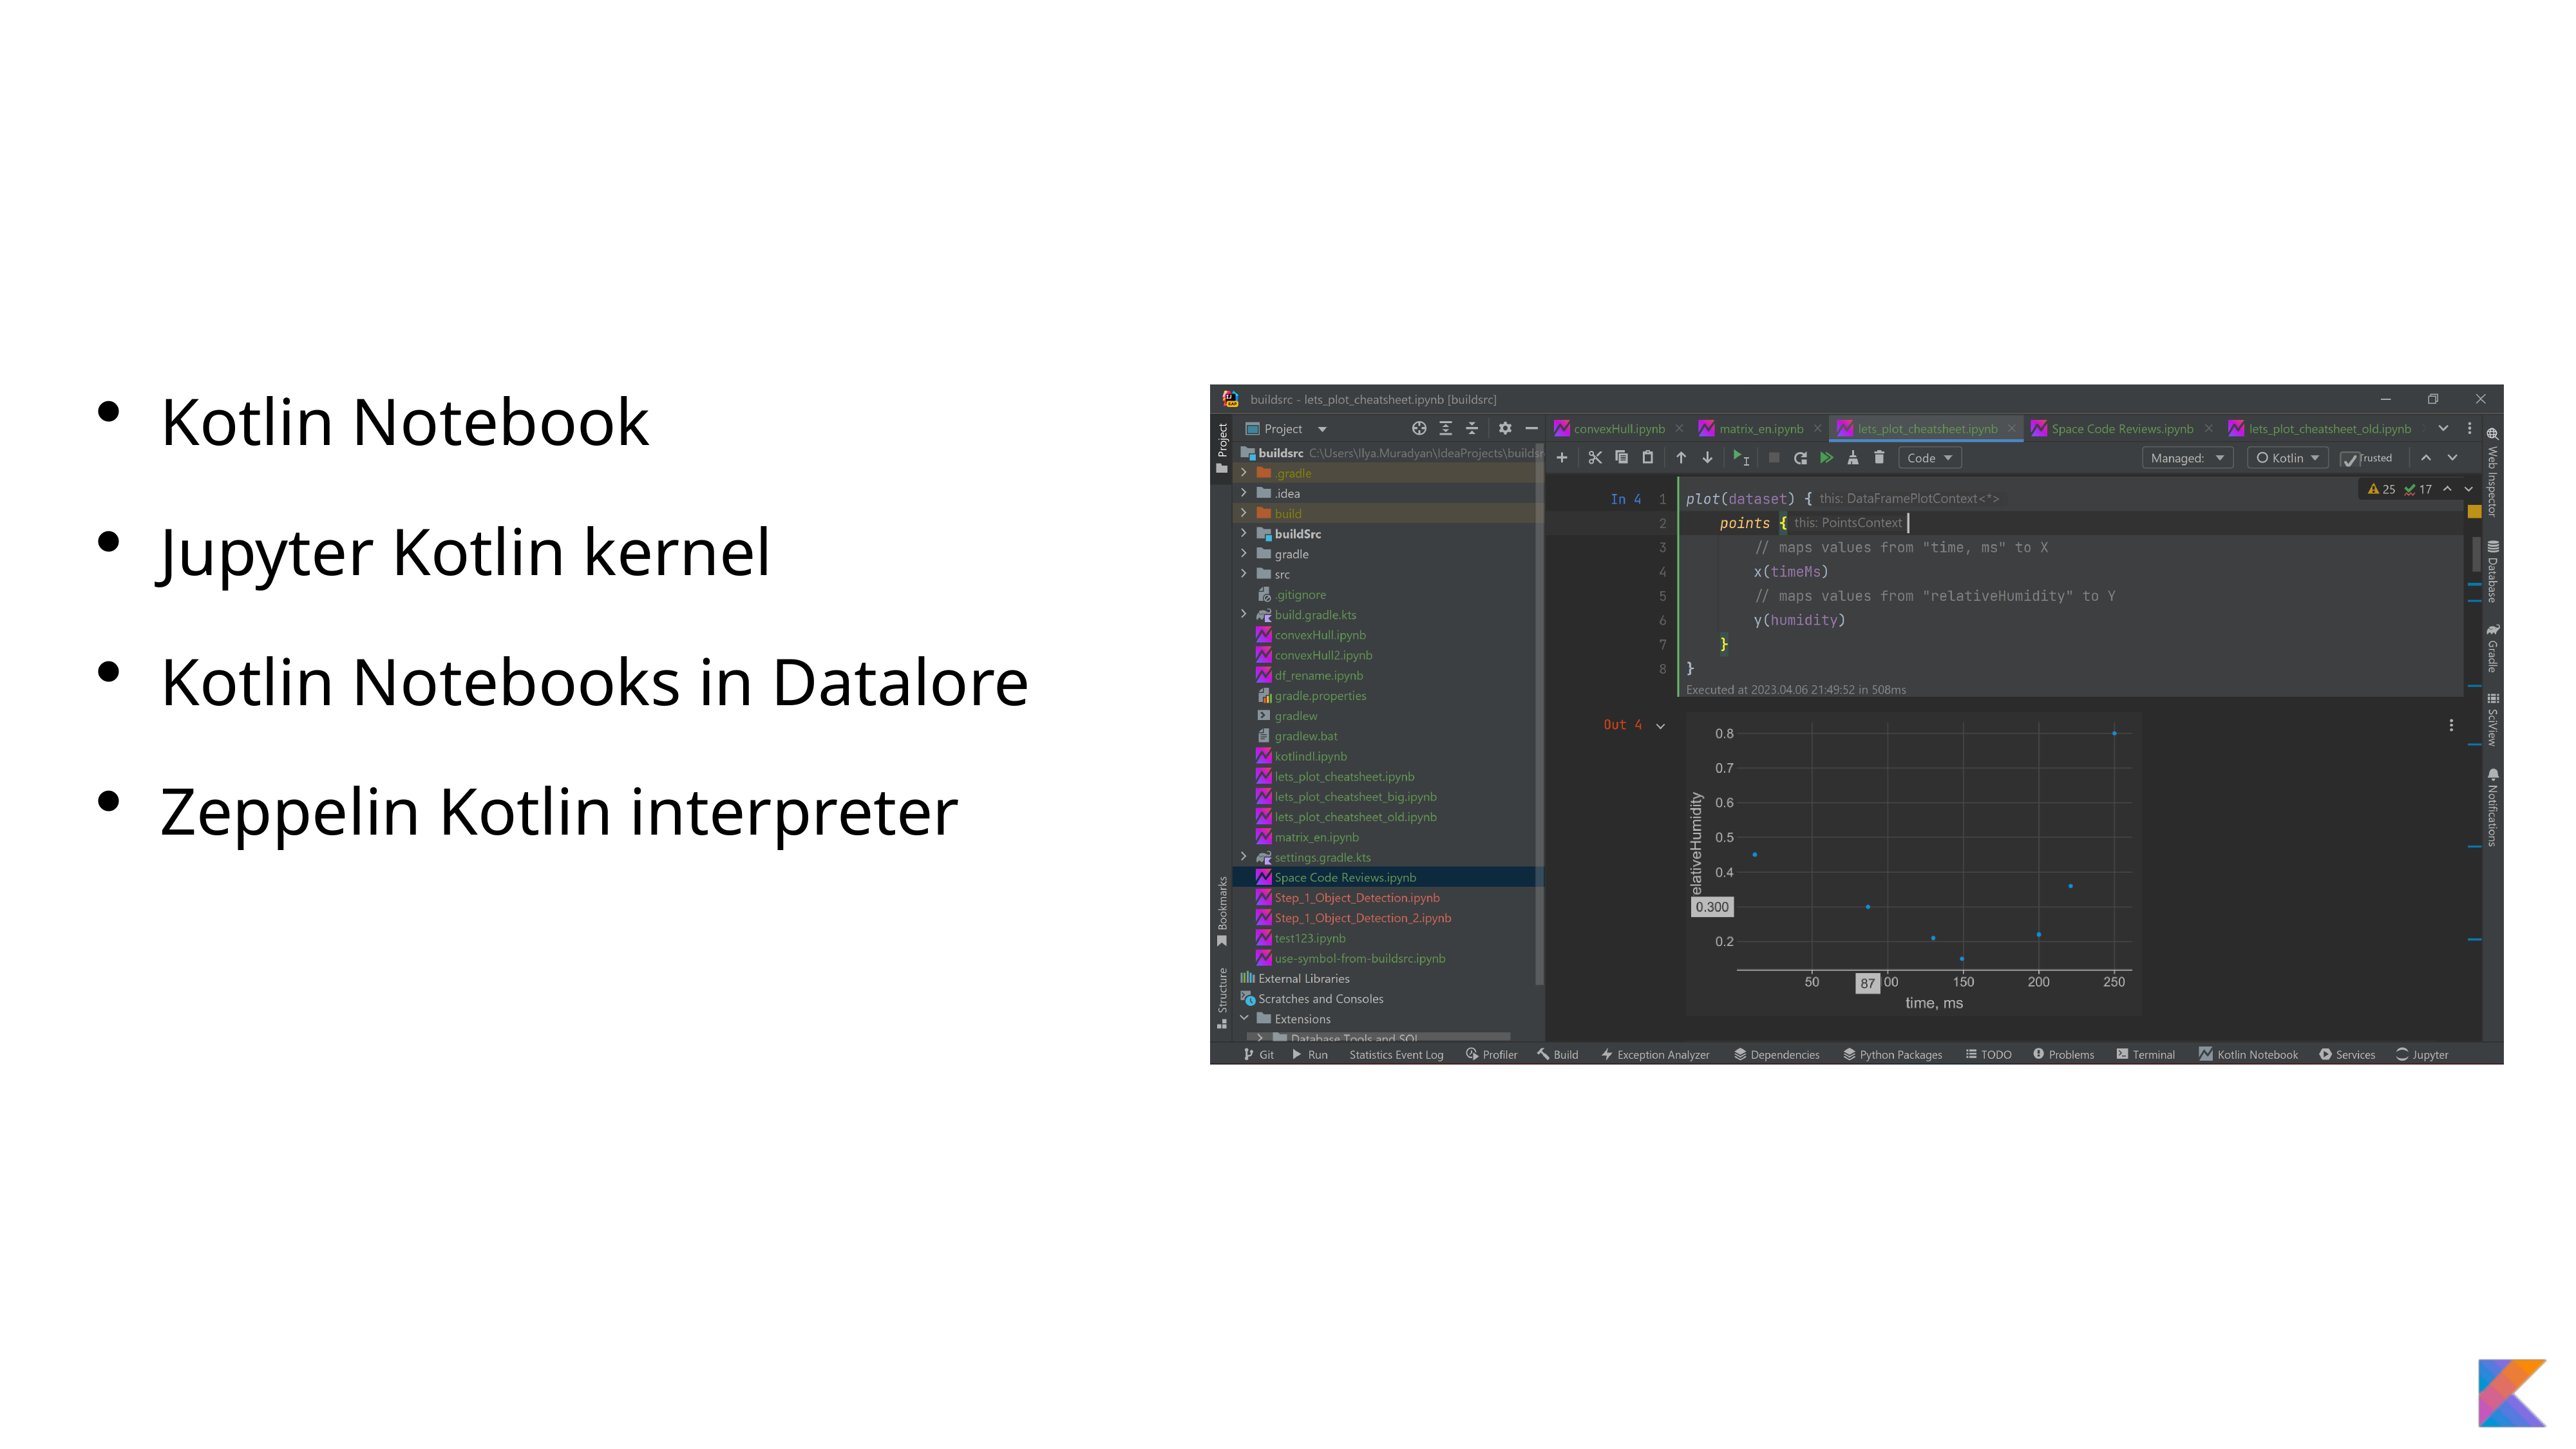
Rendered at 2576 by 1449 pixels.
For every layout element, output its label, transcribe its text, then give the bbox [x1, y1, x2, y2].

picture [1210, 384, 2504, 1065]
list Kotlin Notebook Jupyter Kotlin kernel Kotlin Notebooks in Datalore Zeppelin Kotlin interpreter [90, 384, 1210, 1065]
picture [2468, 1349, 2558, 1439]
